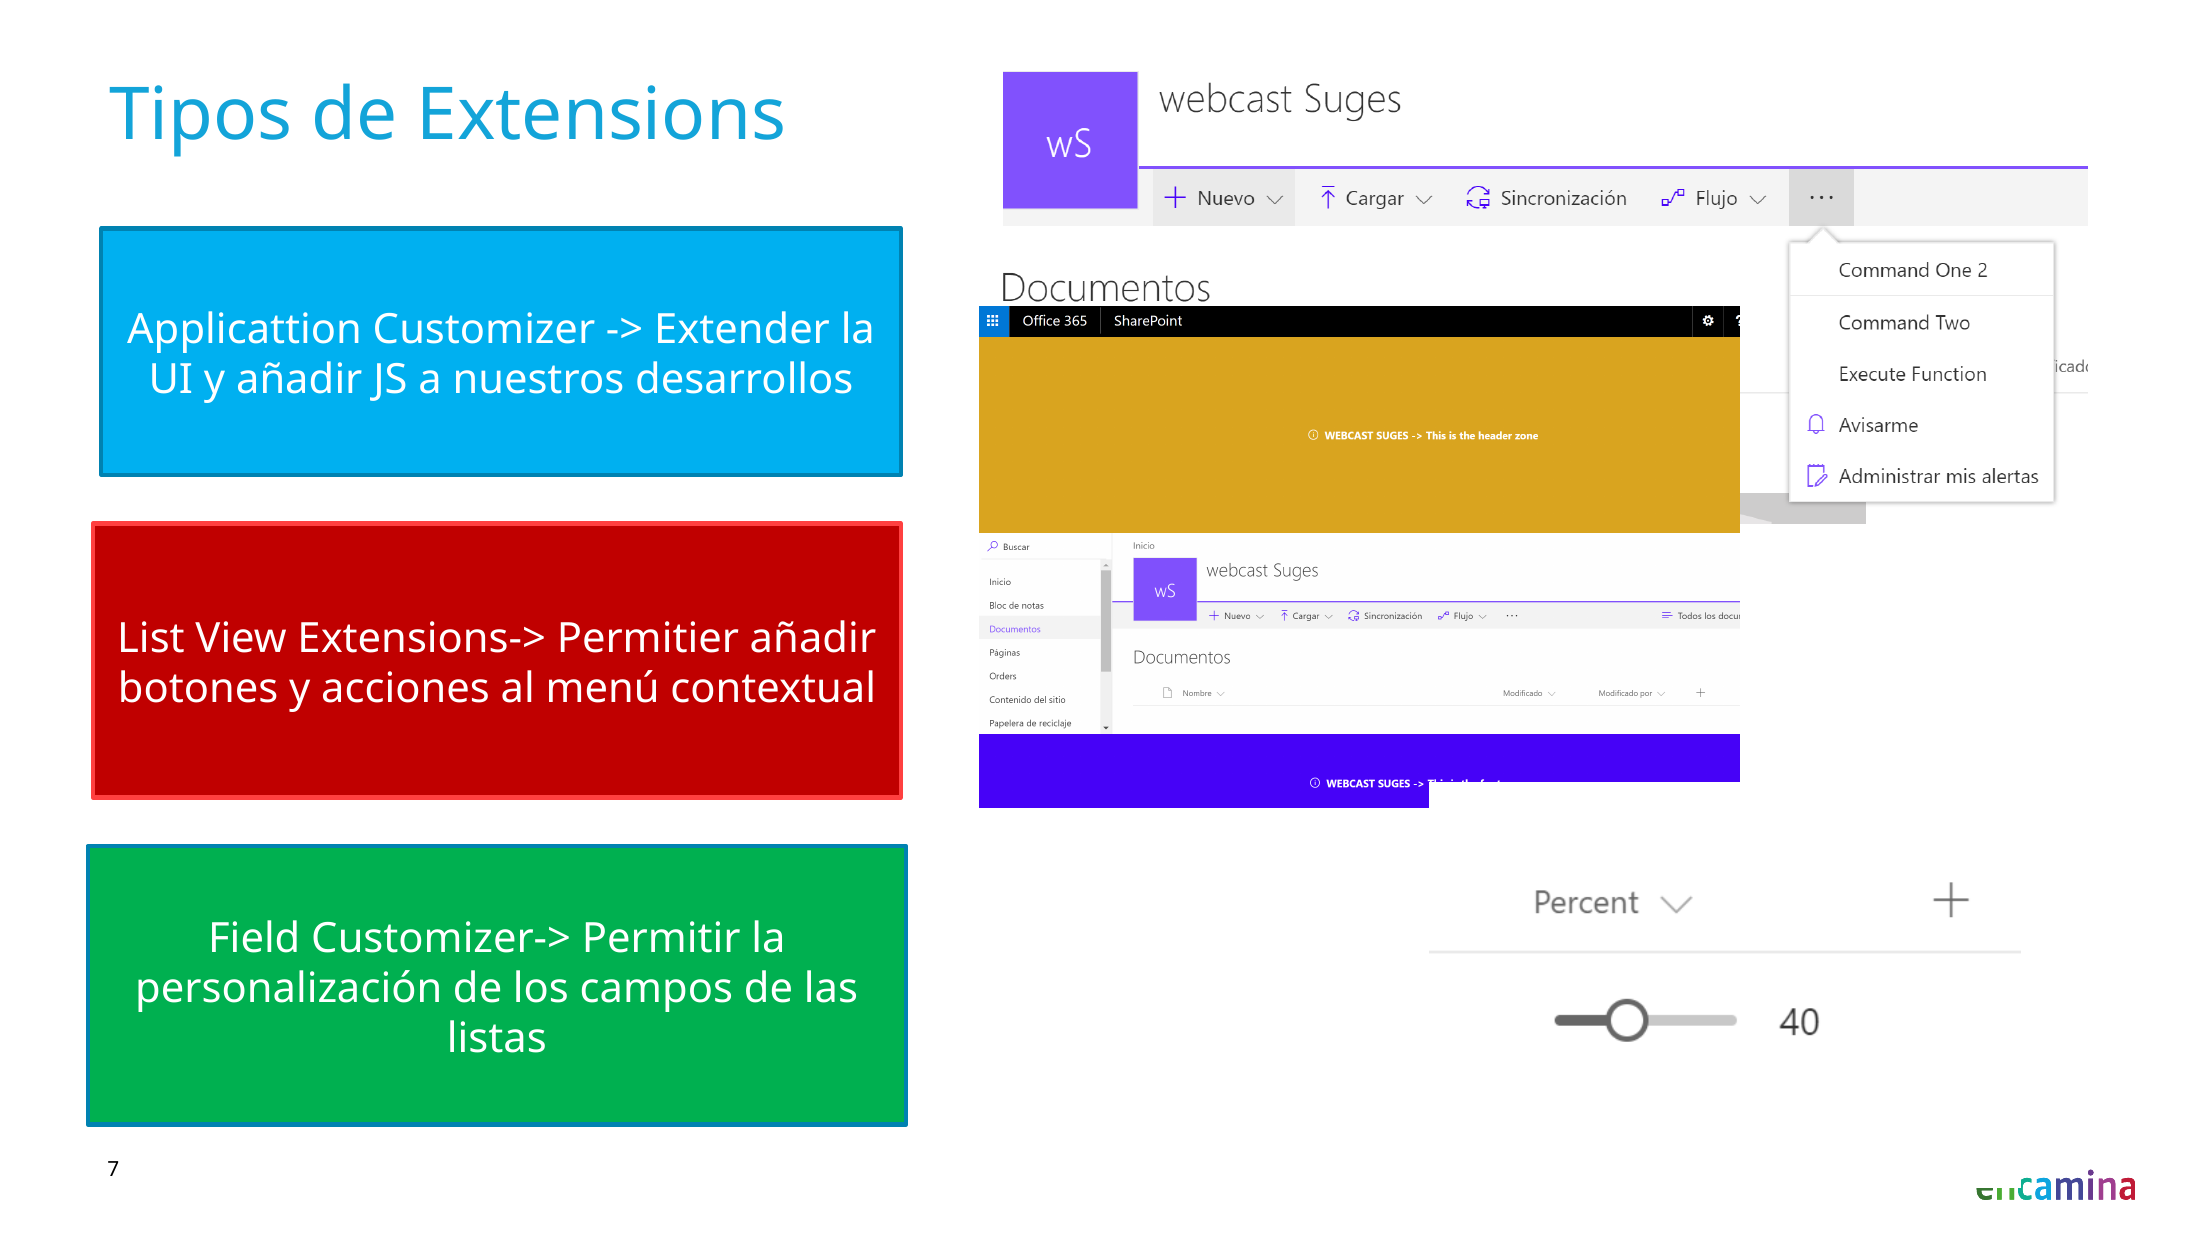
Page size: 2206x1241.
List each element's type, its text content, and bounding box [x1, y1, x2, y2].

text_box List View Extensions-> Permitier añadir botones y acciones al menú contextual [91, 521, 903, 800]
slide_number 7 [92, 1131, 202, 1209]
text_box Field Customizer-> Permitir la personalización de los campos de las listas [86, 844, 908, 1127]
picture [979, 71, 2089, 1189]
text_box Applicattion Customizer -> Extender la UI y añadir JS a nuestros desarrollos [99, 226, 903, 477]
title Tipos de Extensions [92, 49, 2098, 172]
